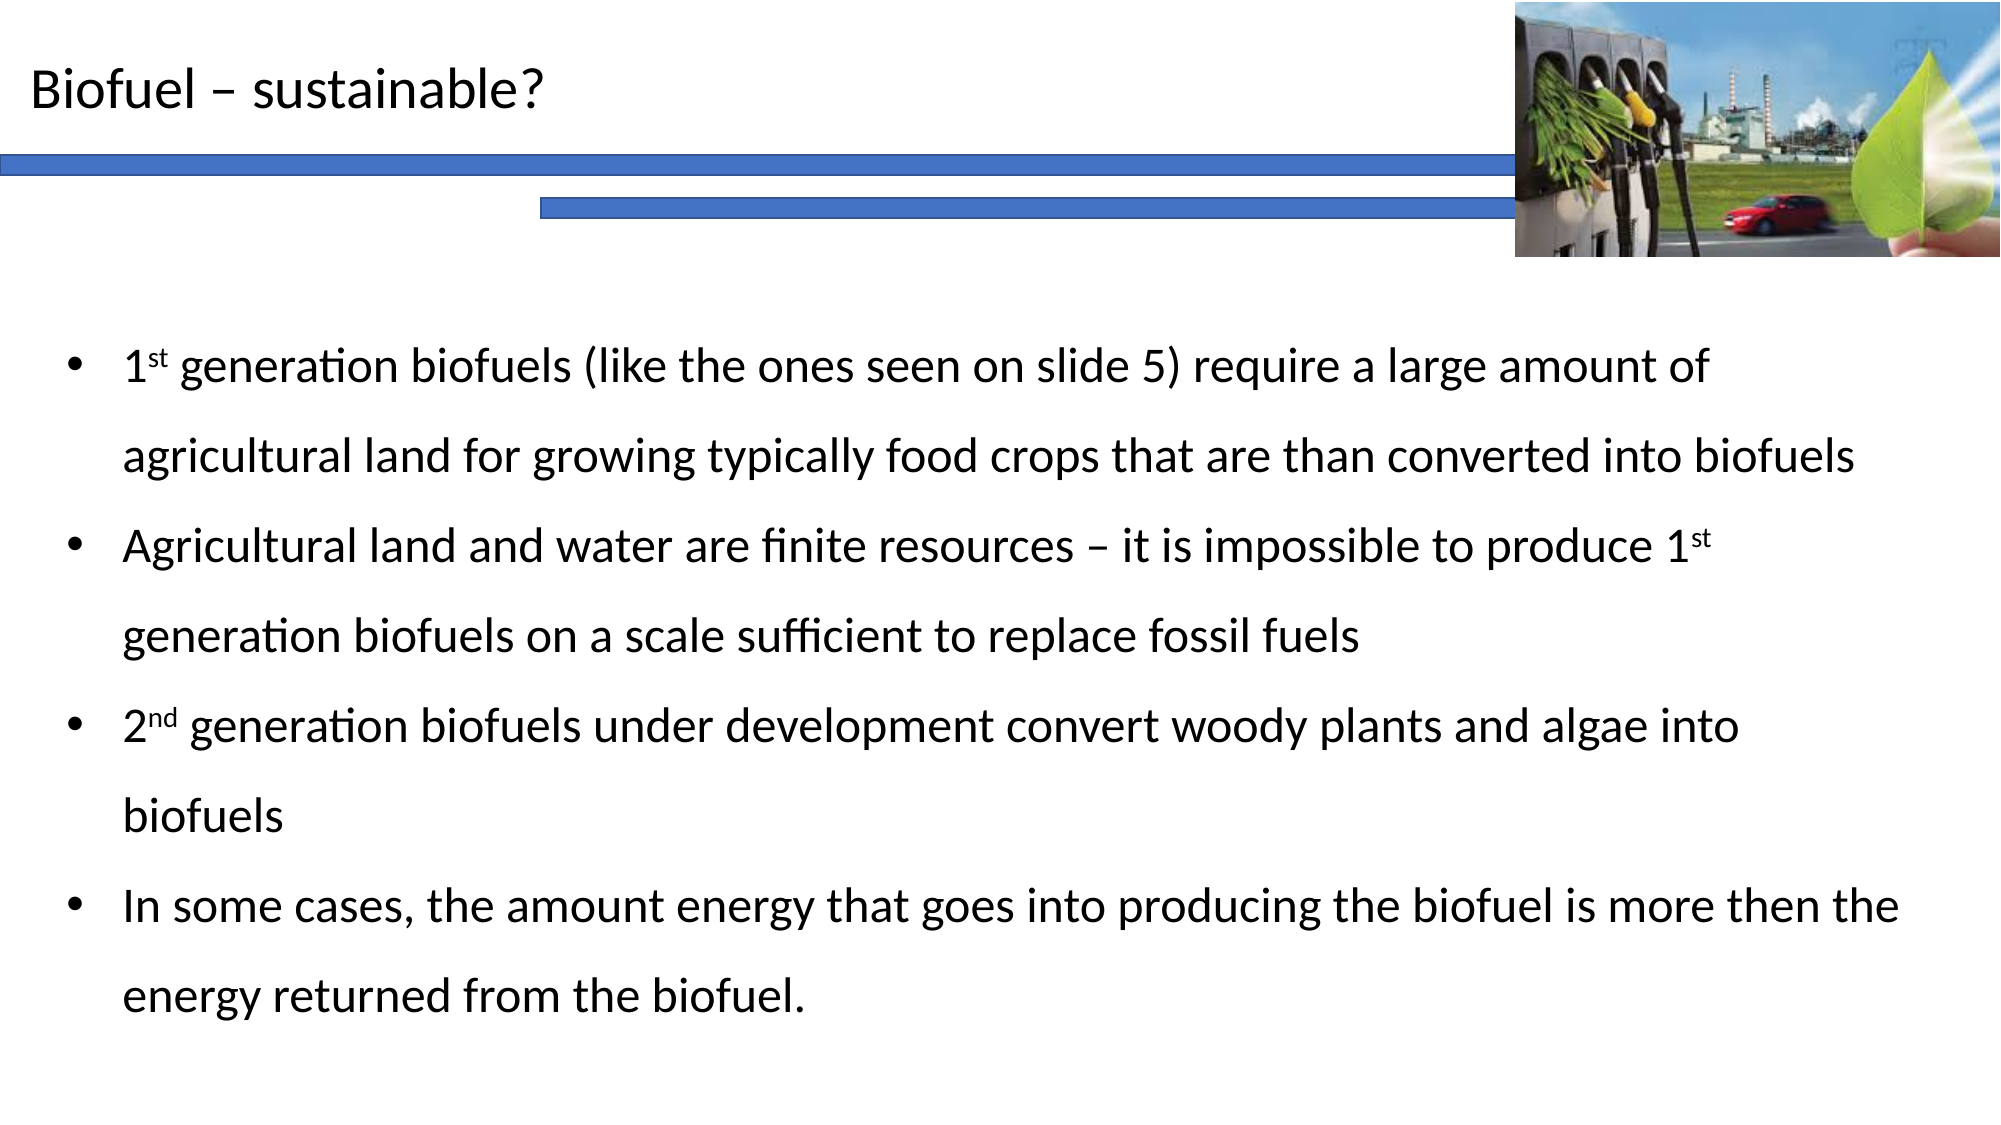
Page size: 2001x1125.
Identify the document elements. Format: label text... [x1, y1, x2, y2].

text_box Biofuel – sustainable? [15, 42, 846, 128]
text_box [0, 154, 1515, 176]
text_box 1st generation biofuels (like the ones seen on slide 5) require a large amount of agricultural land for growing typically food crops that are than converted into biofuels Agricultural land and water are finite resources – it is impossible to produce 1st generation biofuels on a scale sufficient to replace fossil fuels 2nd generation biofuels under development convert woody plants and algae into biofuels In some cases, the amount energy that goes into producing the biofuel is more then the energy returned from the biofuel. [51, 295, 1918, 1030]
text_box [540, 197, 1515, 219]
picture [1515, 2, 2000, 257]
